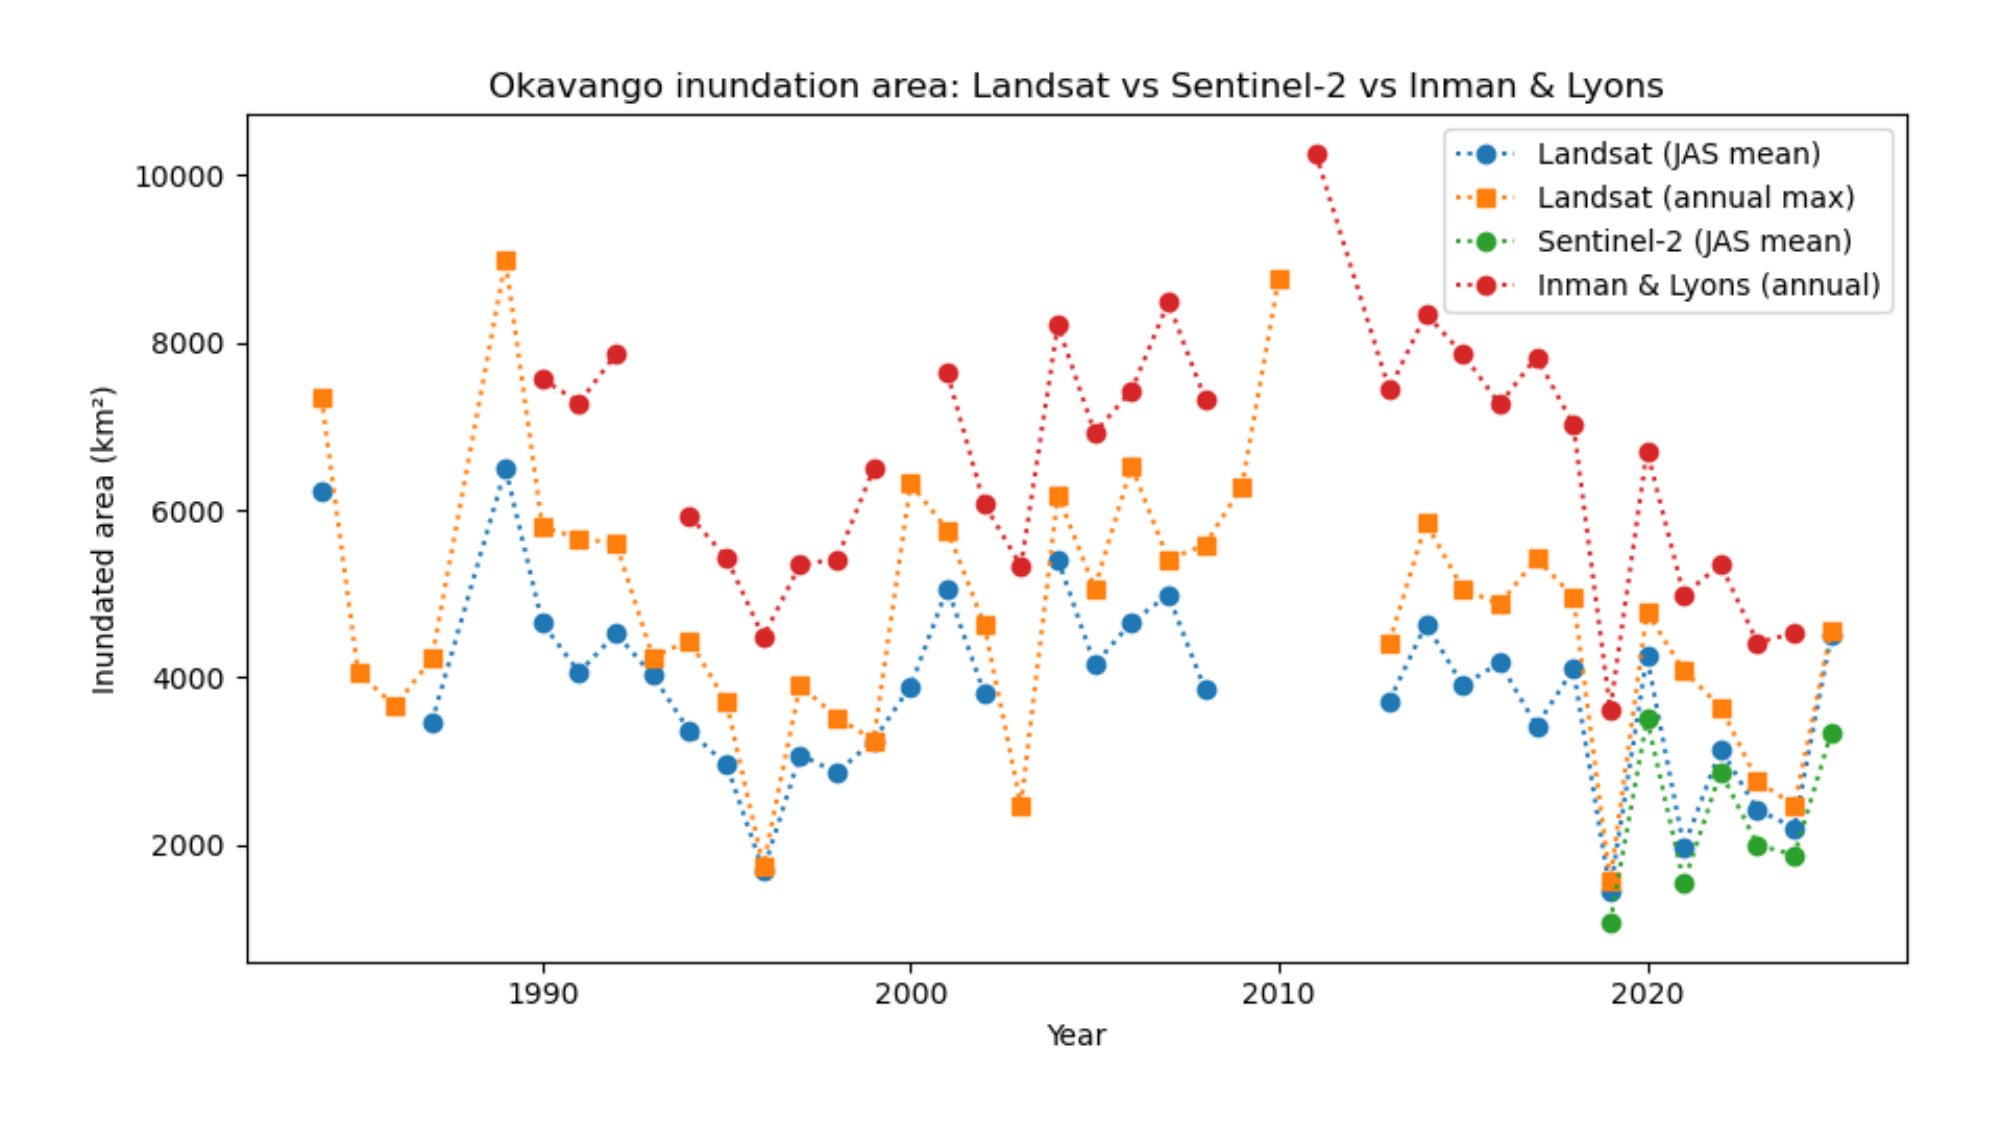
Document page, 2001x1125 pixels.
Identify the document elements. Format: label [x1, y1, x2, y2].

picture [72, 51, 1928, 1074]
